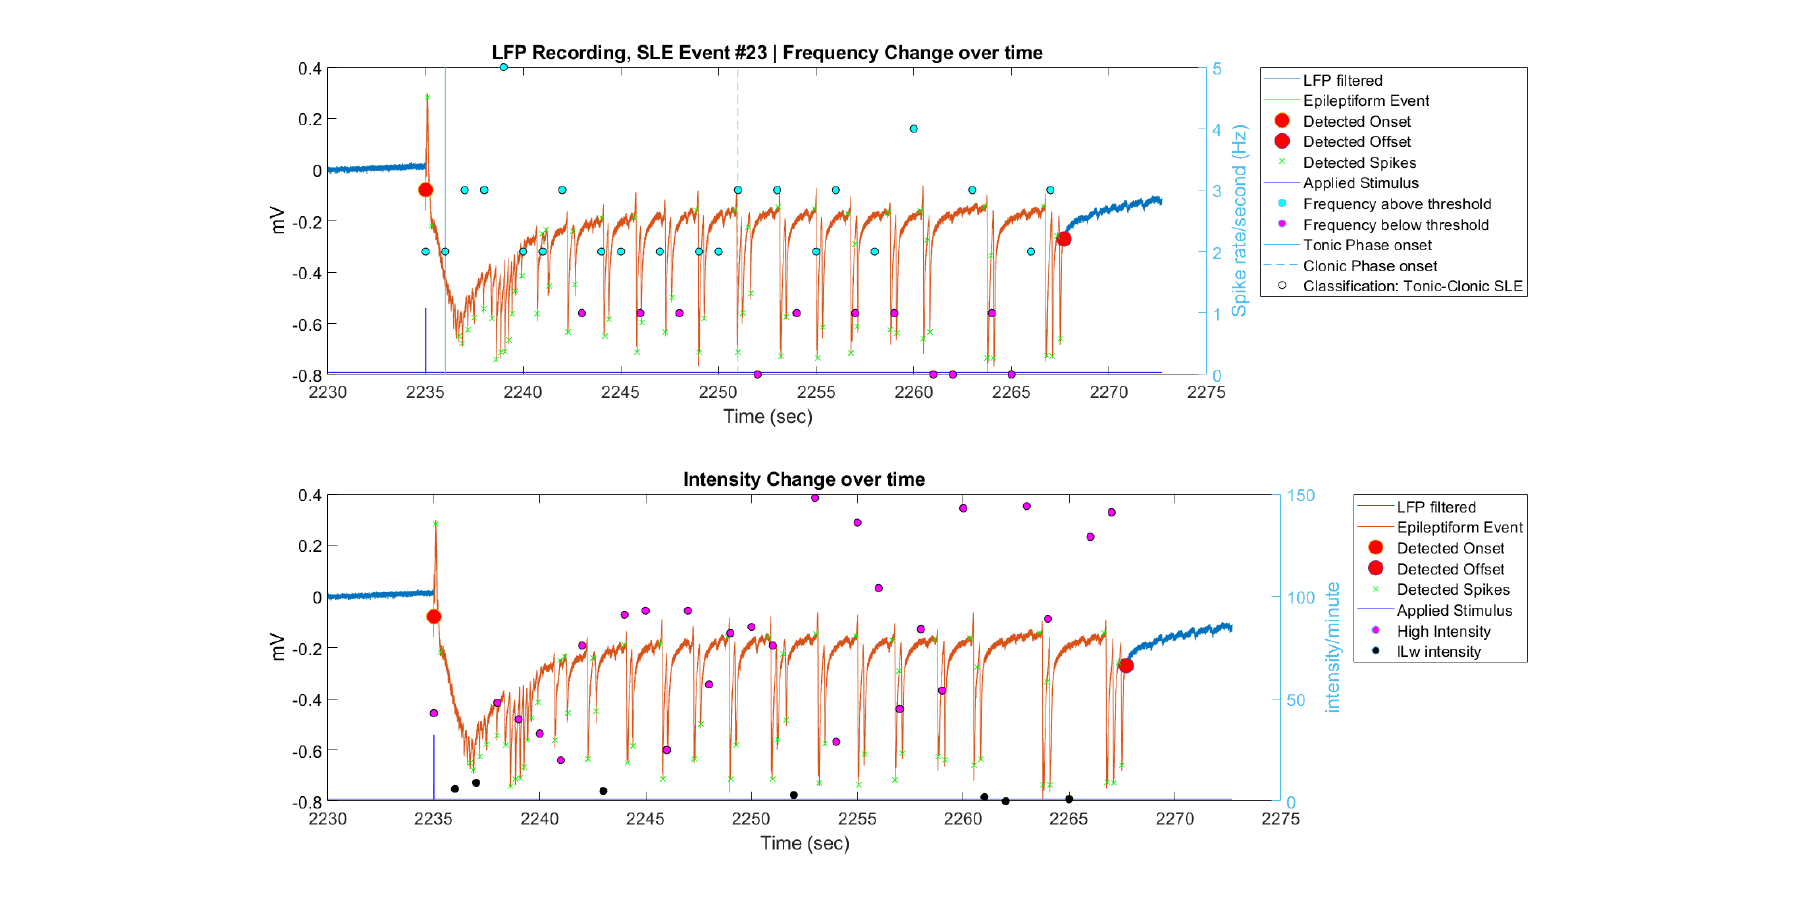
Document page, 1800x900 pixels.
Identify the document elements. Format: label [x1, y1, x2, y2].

picture [126, 0, 1674, 900]
